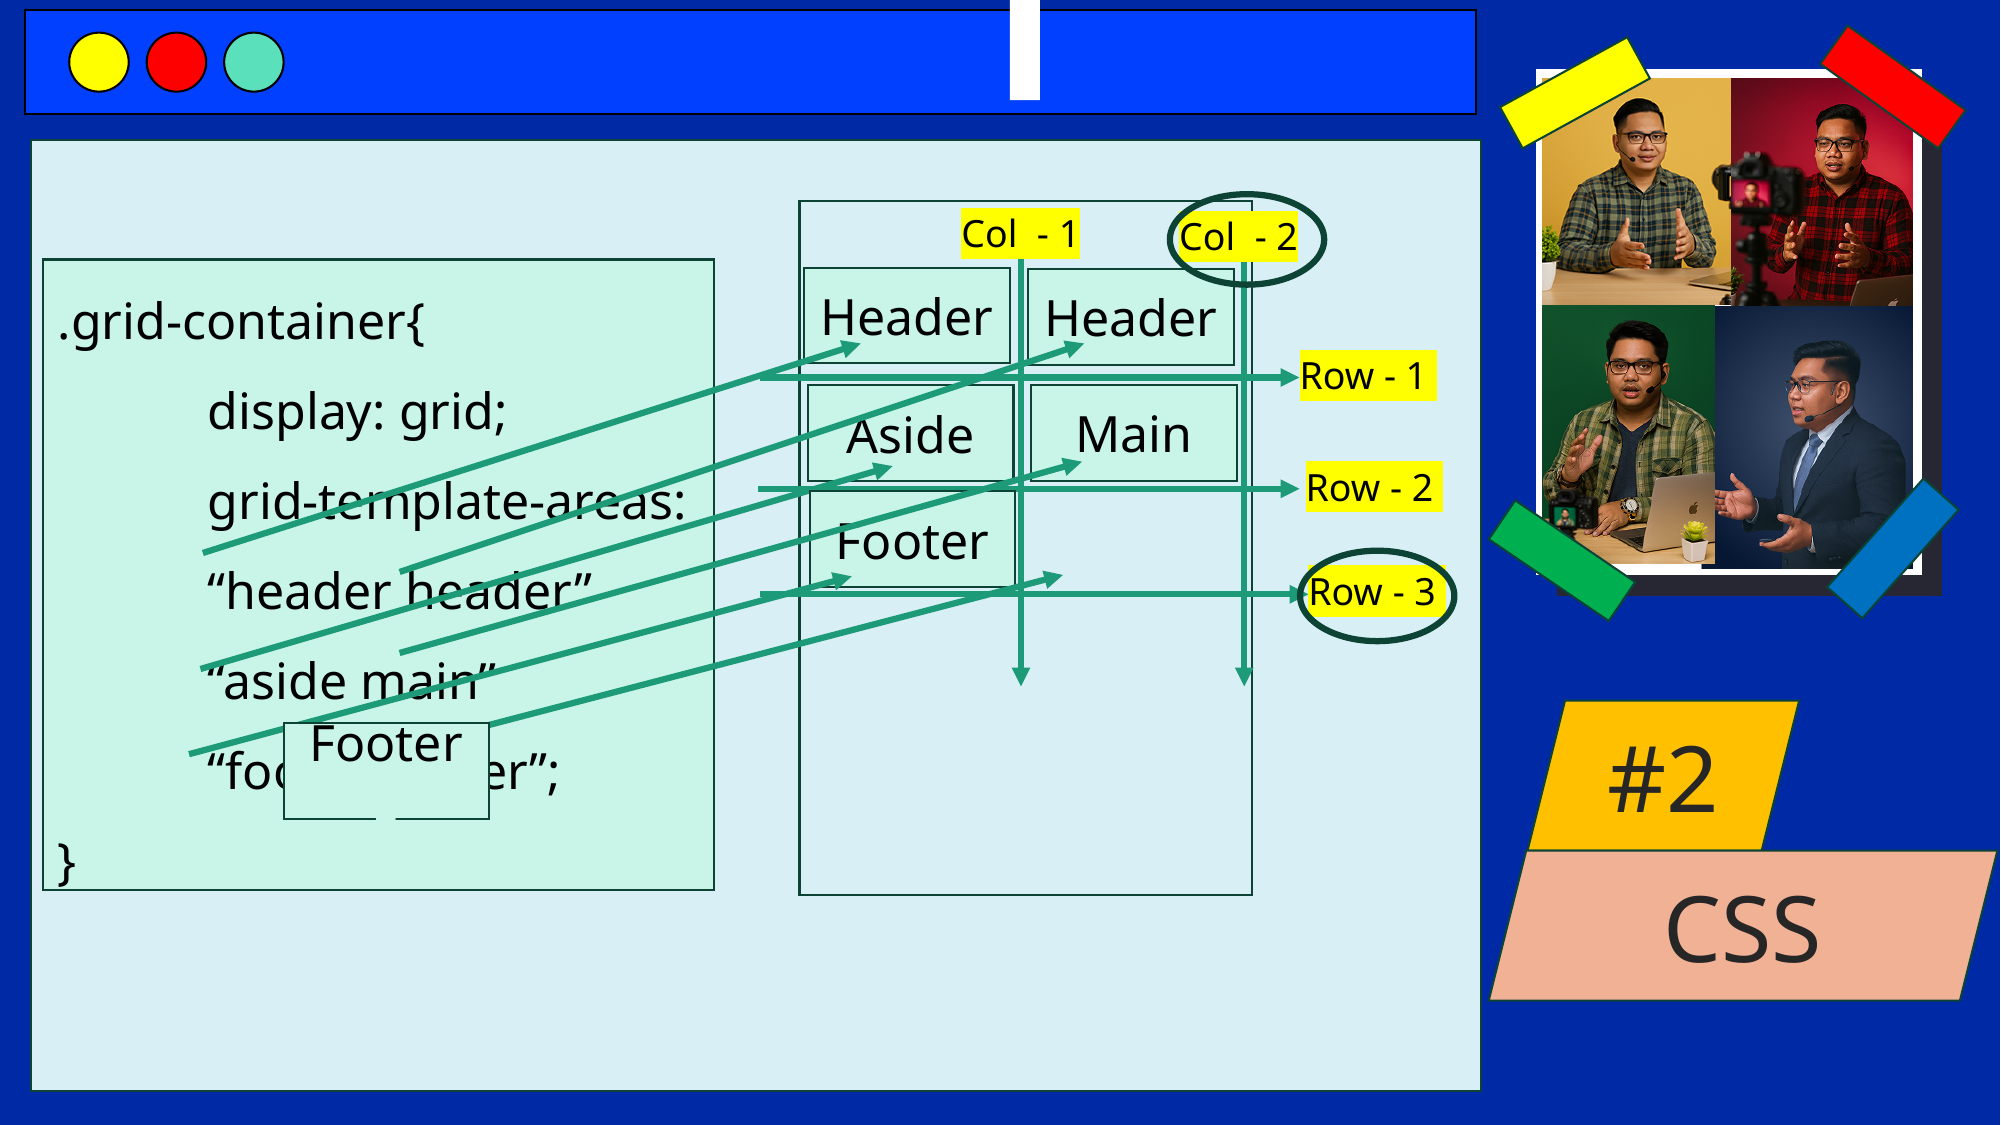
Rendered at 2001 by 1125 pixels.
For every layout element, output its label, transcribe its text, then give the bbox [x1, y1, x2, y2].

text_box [1154, 199, 1323, 687]
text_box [24, 10, 1482, 1092]
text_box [189, 576, 852, 755]
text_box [399, 343, 1085, 572]
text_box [1489, 63, 1966, 621]
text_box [402, 574, 1064, 748]
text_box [399, 461, 1082, 653]
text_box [1096, 337, 1154, 413]
text_box #2 [1526, 699, 1801, 849]
text_box CSS [1487, 849, 1999, 1002]
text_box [1096, 552, 1154, 628]
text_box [1096, 448, 1154, 524]
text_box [1323, 552, 1466, 628]
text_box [202, 343, 399, 466]
text_box [1009, 0, 1040, 10]
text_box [1323, 448, 1480, 524]
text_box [945, 196, 1096, 687]
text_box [759, 337, 945, 343]
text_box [1323, 337, 1474, 413]
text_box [200, 466, 399, 576]
